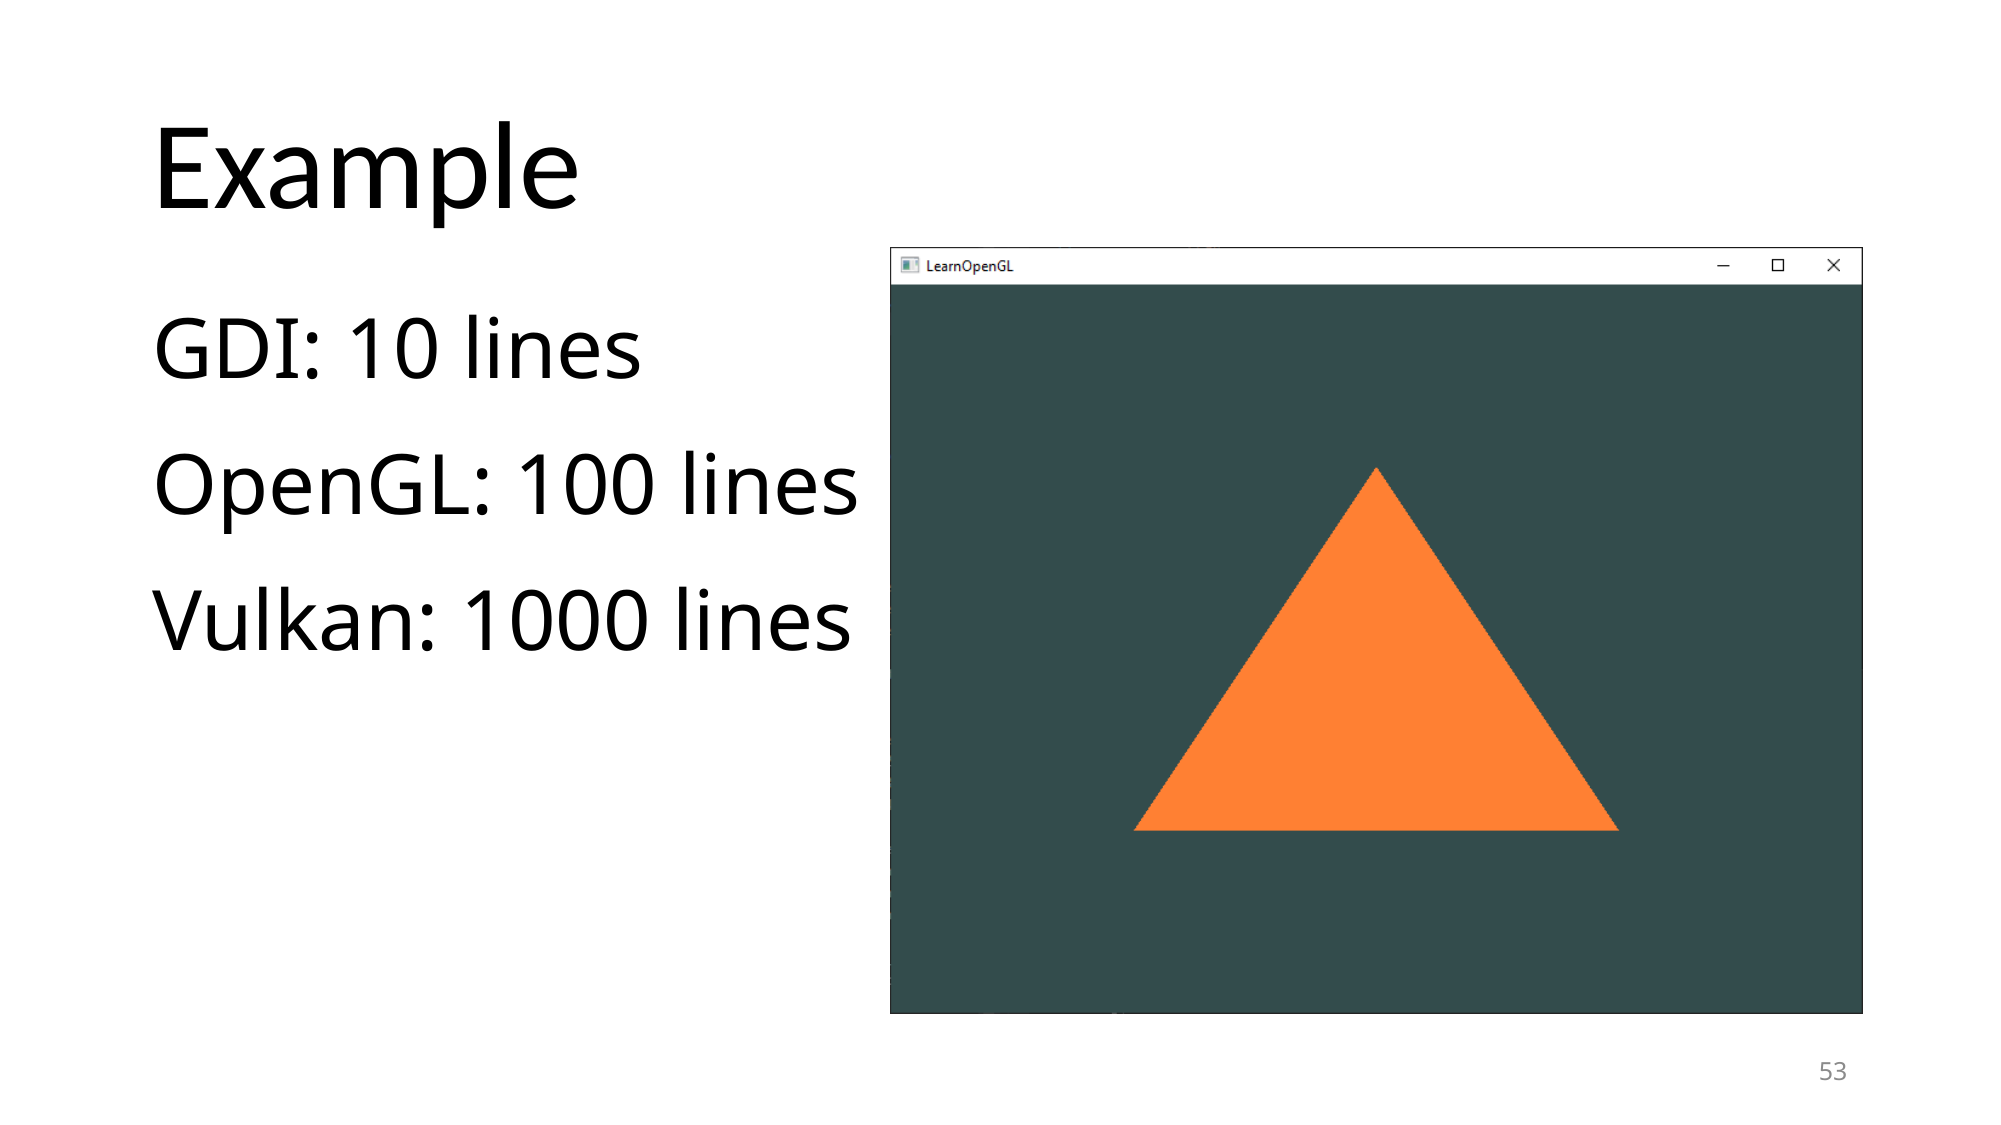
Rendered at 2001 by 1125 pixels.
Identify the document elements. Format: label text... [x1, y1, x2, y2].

picture [890, 247, 1863, 1014]
slide_number 53 [1412, 1042, 1863, 1103]
list GDI: 10 lines OpenGL: 100 lines Vulkan: 1000 lines [137, 299, 890, 1014]
title Example [137, 59, 1863, 278]
